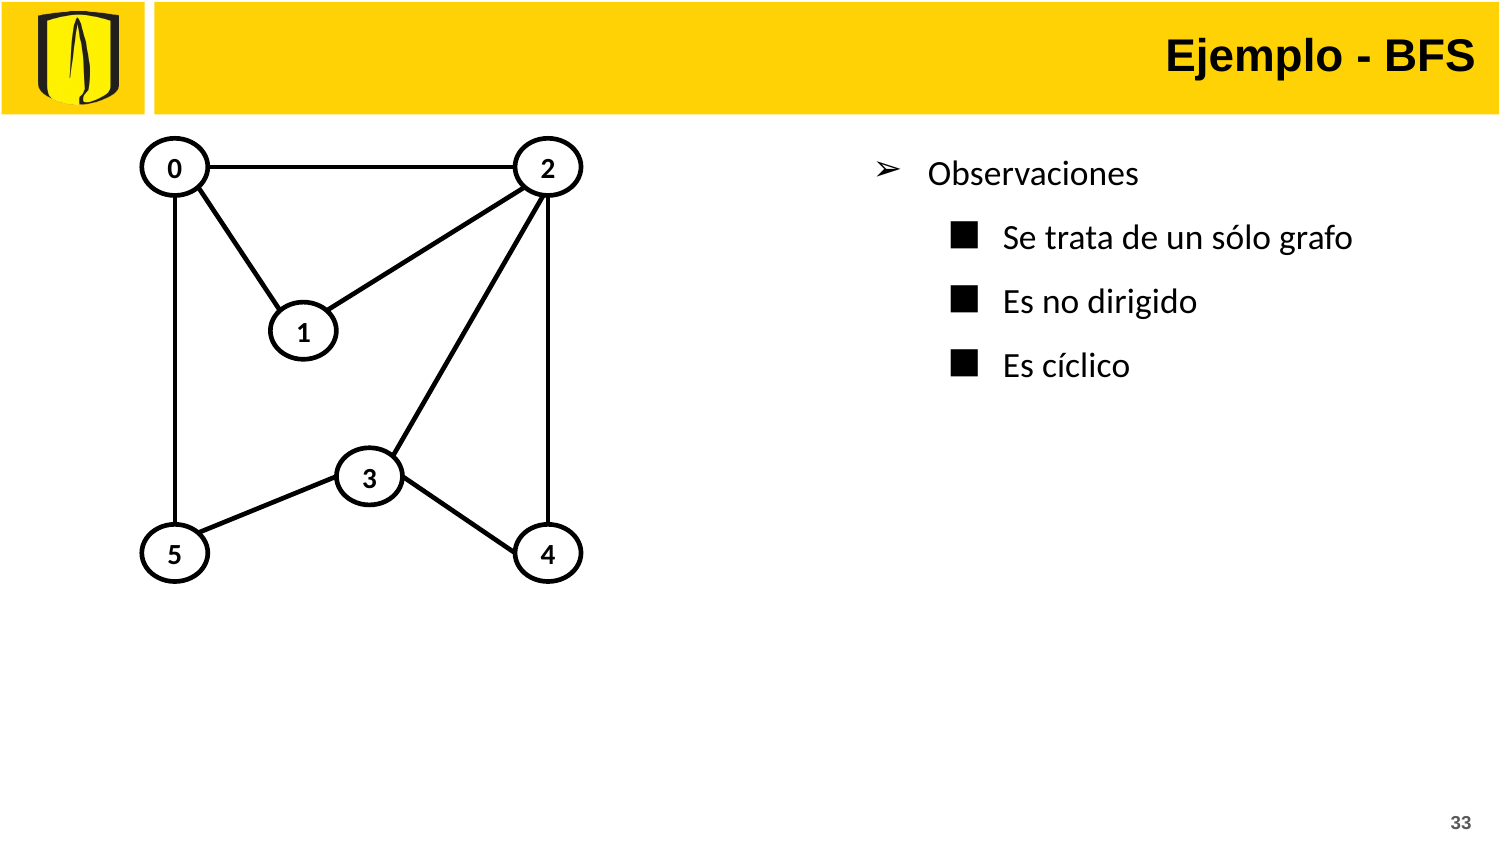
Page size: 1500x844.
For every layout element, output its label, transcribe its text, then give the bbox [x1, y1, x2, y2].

text_box 2 [526, 138, 570, 145]
list Observaciones Se trata de un sólo grafo Es no dirigido Es cíclico [837, 114, 1500, 844]
text_box 3 [336, 447, 403, 505]
text_box 0 [141, 138, 208, 196]
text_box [197, 476, 337, 534]
picture [38, 11, 119, 105]
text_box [402, 476, 516, 554]
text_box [326, 186, 525, 311]
text_box 5 [141, 524, 208, 582]
title Ejemplo - BFS [161, 11, 1491, 106]
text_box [392, 146, 572, 457]
text_box 4 [516, 524, 582, 582]
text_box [197, 186, 281, 311]
text_box 1 [270, 302, 337, 360]
text_box 2 [577, 153, 582, 181]
